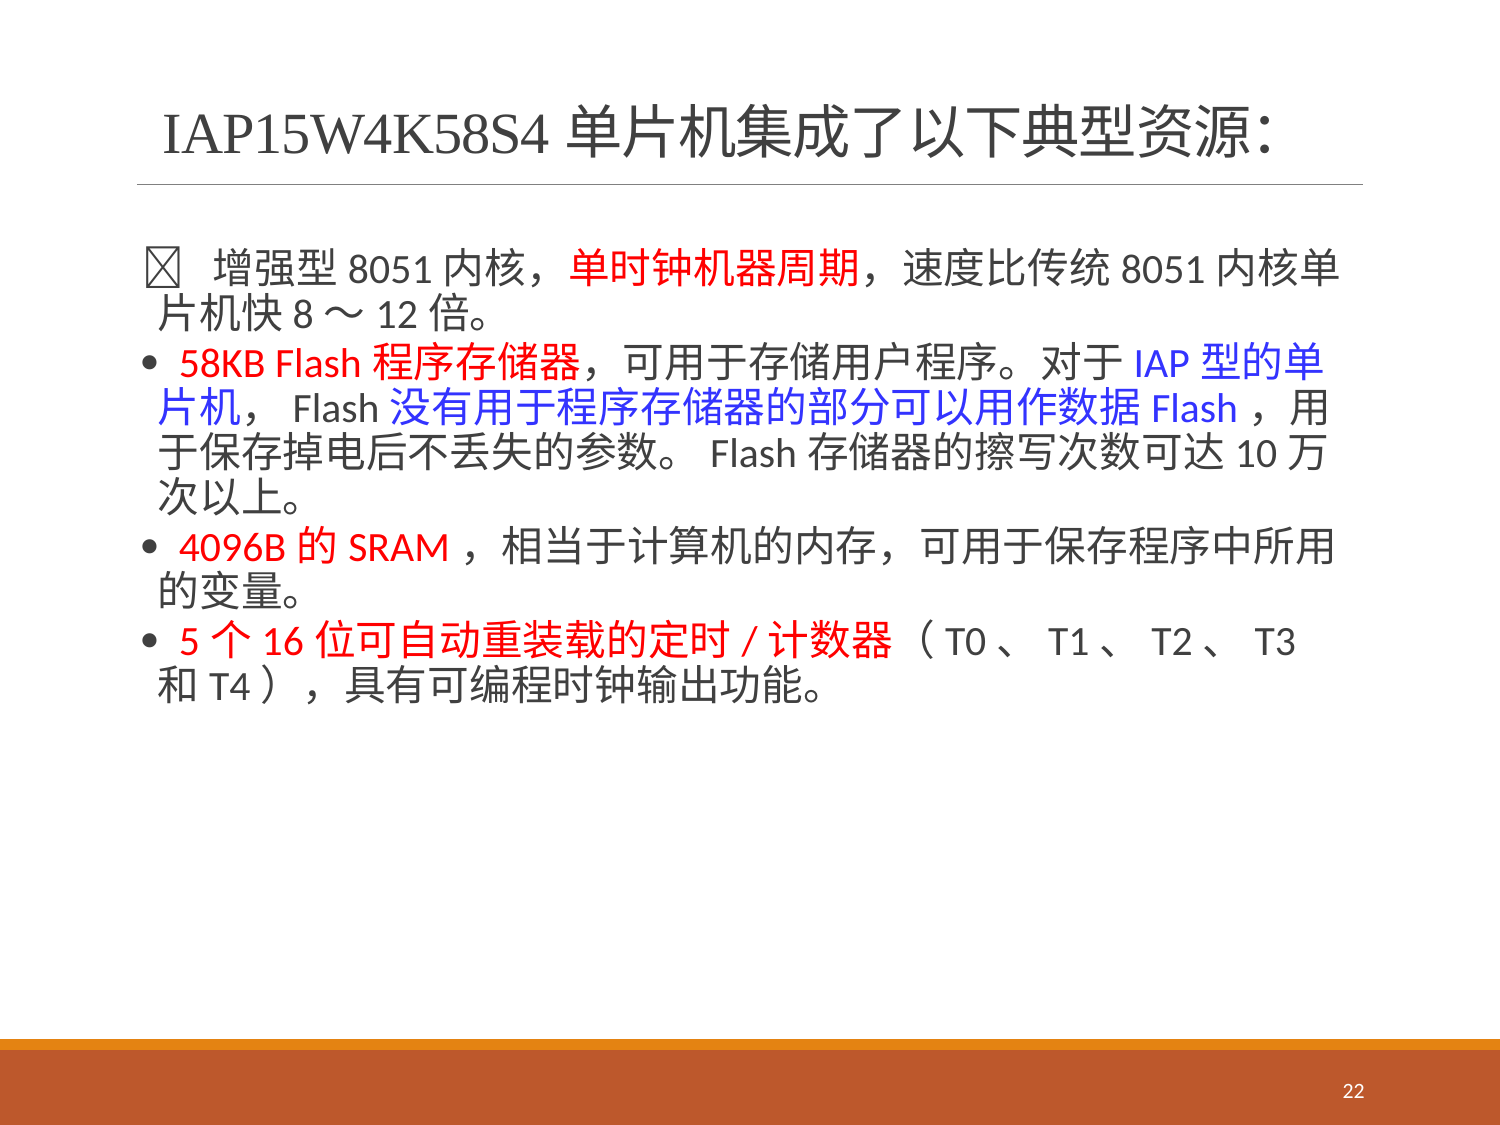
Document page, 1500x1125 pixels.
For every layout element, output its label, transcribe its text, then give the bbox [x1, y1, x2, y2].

slide_number 22 [1218, 1059, 1380, 1120]
list  增强型8051内核，单时钟机器周期，速度比传统8051内核单片机快8～12倍。  58KB Flash程序存储器，可用于存储用户程序。对于IAP型的单片机，Flash没有用于程序存储器的部分可以用作数据Flash，用于保存掉电后不丢失的参数。Flash存储器的擦写次数可达10万次以上。  4096B的SRAM，相当于计算机的内存，可用于保存程序中所用的变量。  5个16位可自动重装载的定时/计数器（T0、T1、T2、T3和T4），具有可编程时钟输出功能。 [142, 239, 1347, 709]
title IAP15W4K58S4单片机集成了以下典型资源： [147, 90, 1353, 174]
